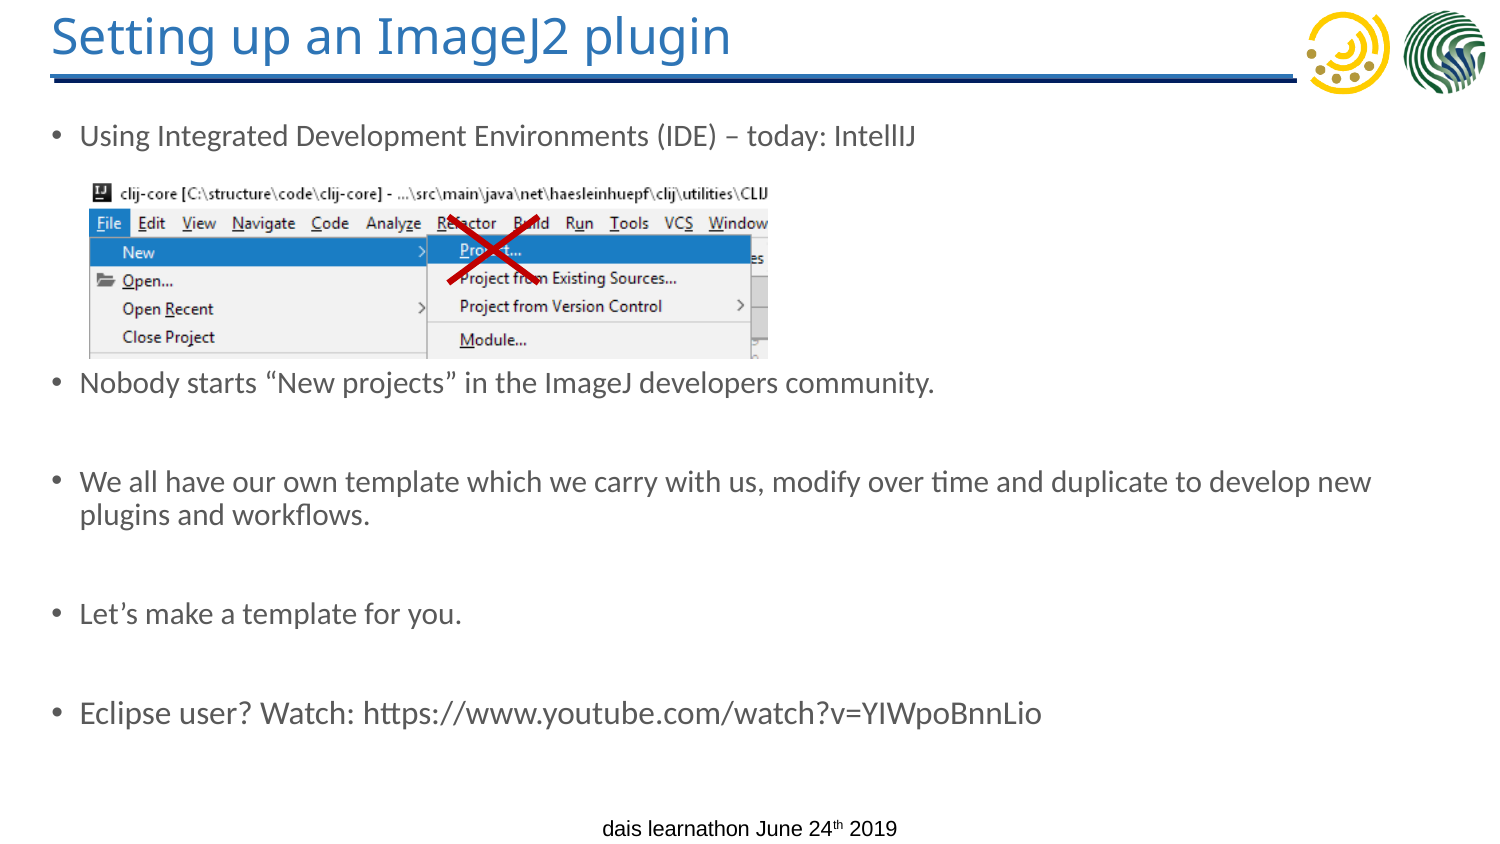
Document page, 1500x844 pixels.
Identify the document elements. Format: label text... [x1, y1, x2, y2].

picture [89, 178, 768, 359]
title Setting up an ImageJ2 plugin [36, 0, 1293, 77]
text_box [448, 216, 539, 283]
picture [1306, 11, 1390, 102]
picture [1403, 3, 1492, 100]
list Using Integrated Development Environments (IDE) – today: IntellIJ Nobody starts “New projects” in the ImageJ developers community. We all have our own template which we carry with us, modify over time and duplicate to develop new plugins and workflows. Let’s make a template for you. Eclipse user? Watch: https://www.youtube.com/watch?v=YIWpoBnnLio [36, 112, 1397, 760]
